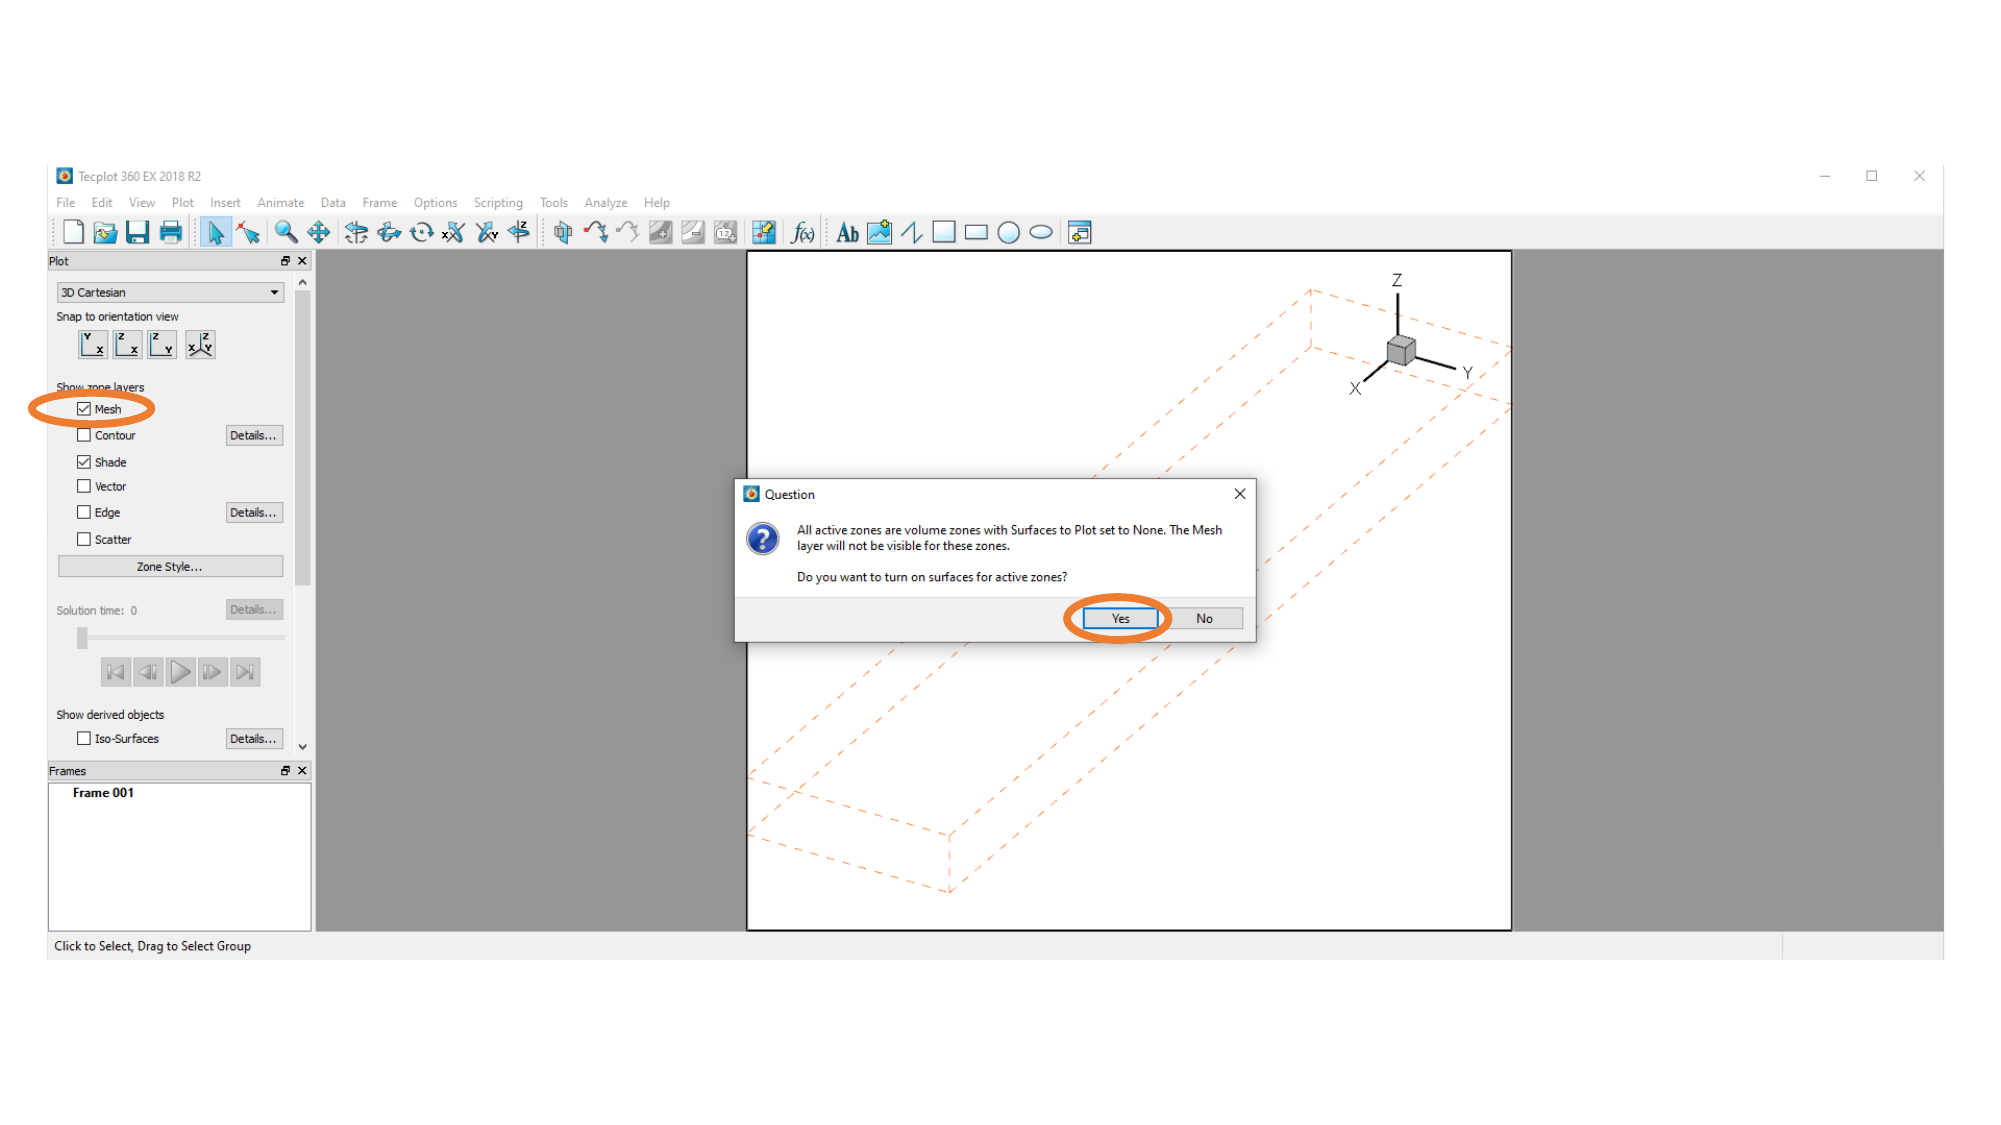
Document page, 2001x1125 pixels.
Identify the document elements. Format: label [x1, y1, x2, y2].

text_box [30, 396, 47, 420]
picture [47, 165, 1945, 960]
